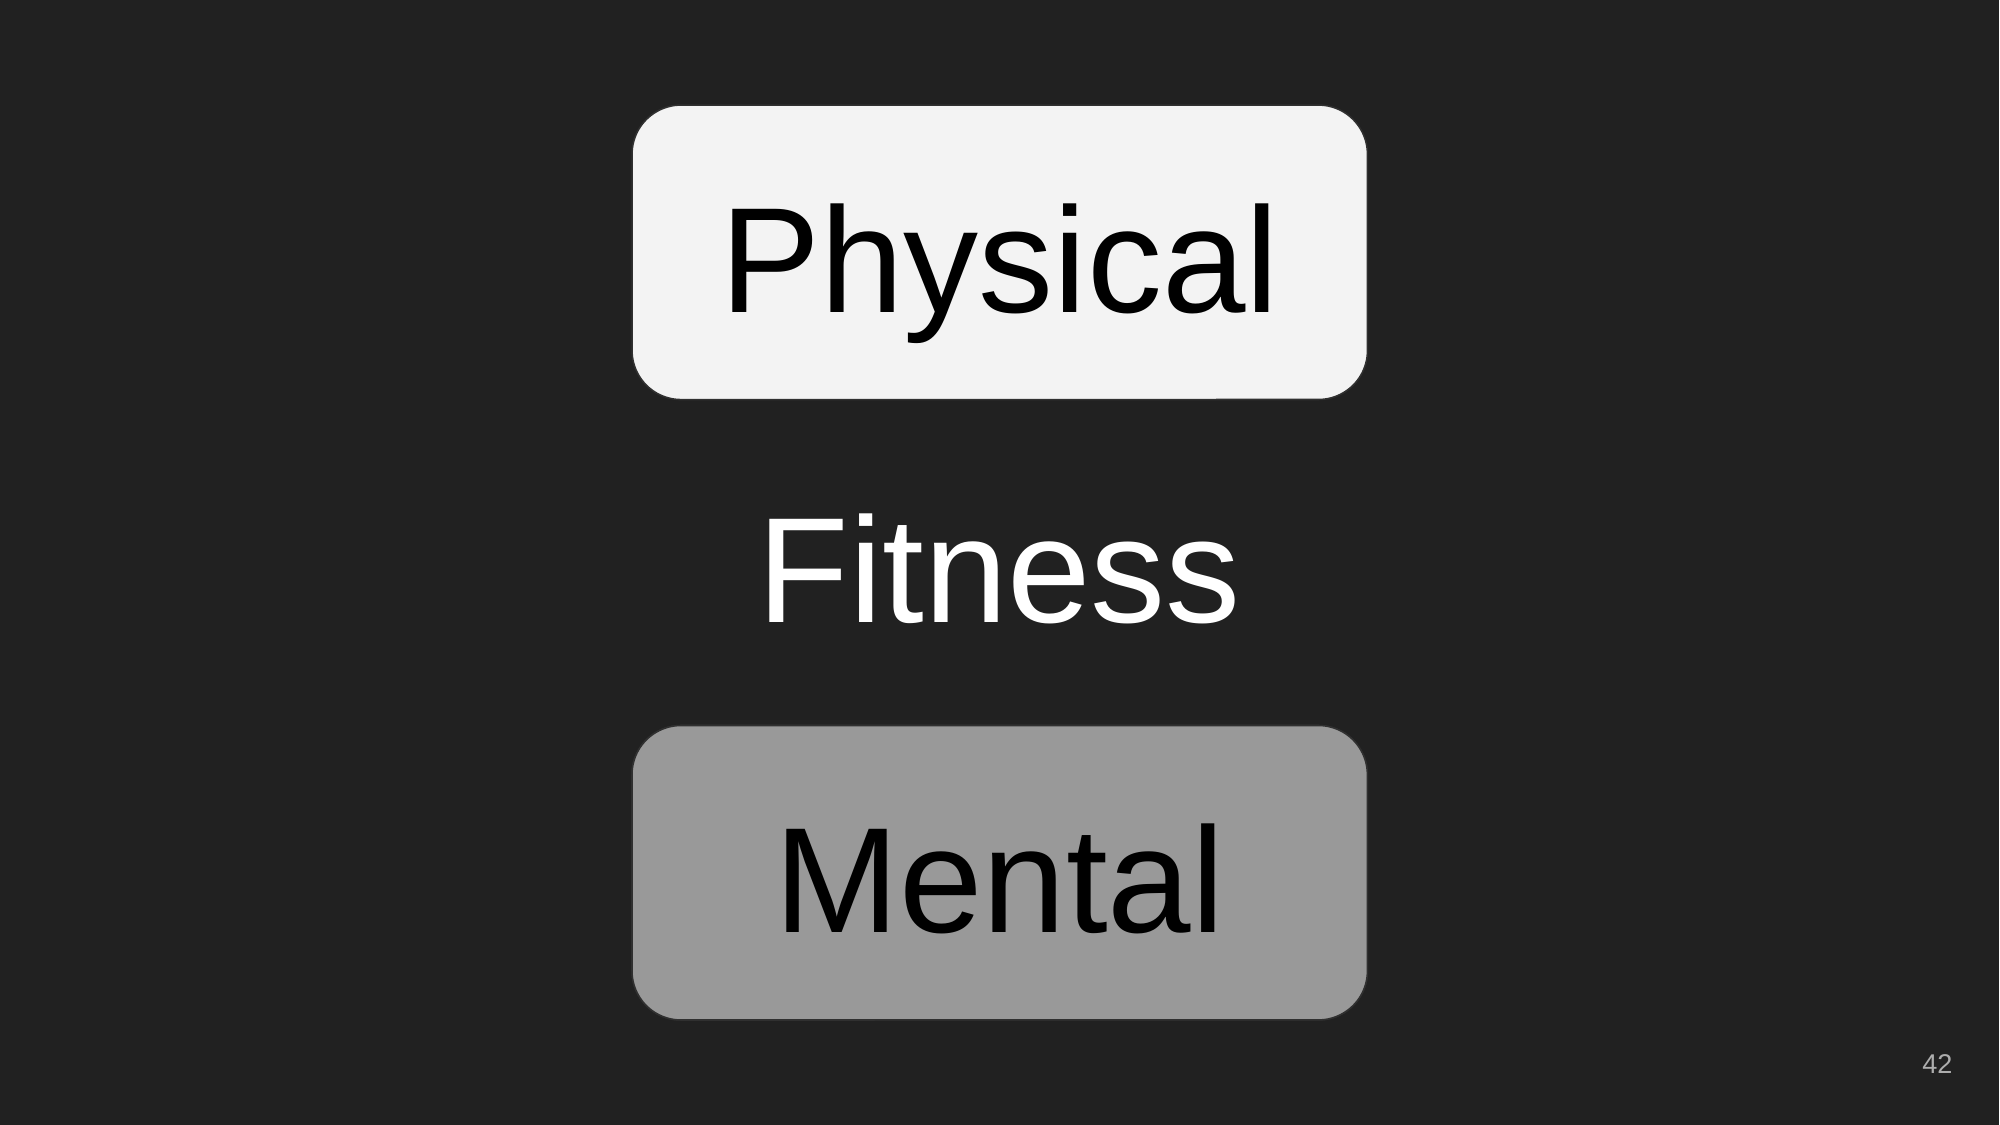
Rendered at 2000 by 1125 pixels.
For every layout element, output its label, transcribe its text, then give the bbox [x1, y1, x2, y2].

text_box Physical [632, 105, 1368, 400]
title Fitness [68, 470, 1932, 655]
slide_number ‹#› [1852, 1019, 1973, 1106]
text_box Mental [632, 725, 1368, 1021]
